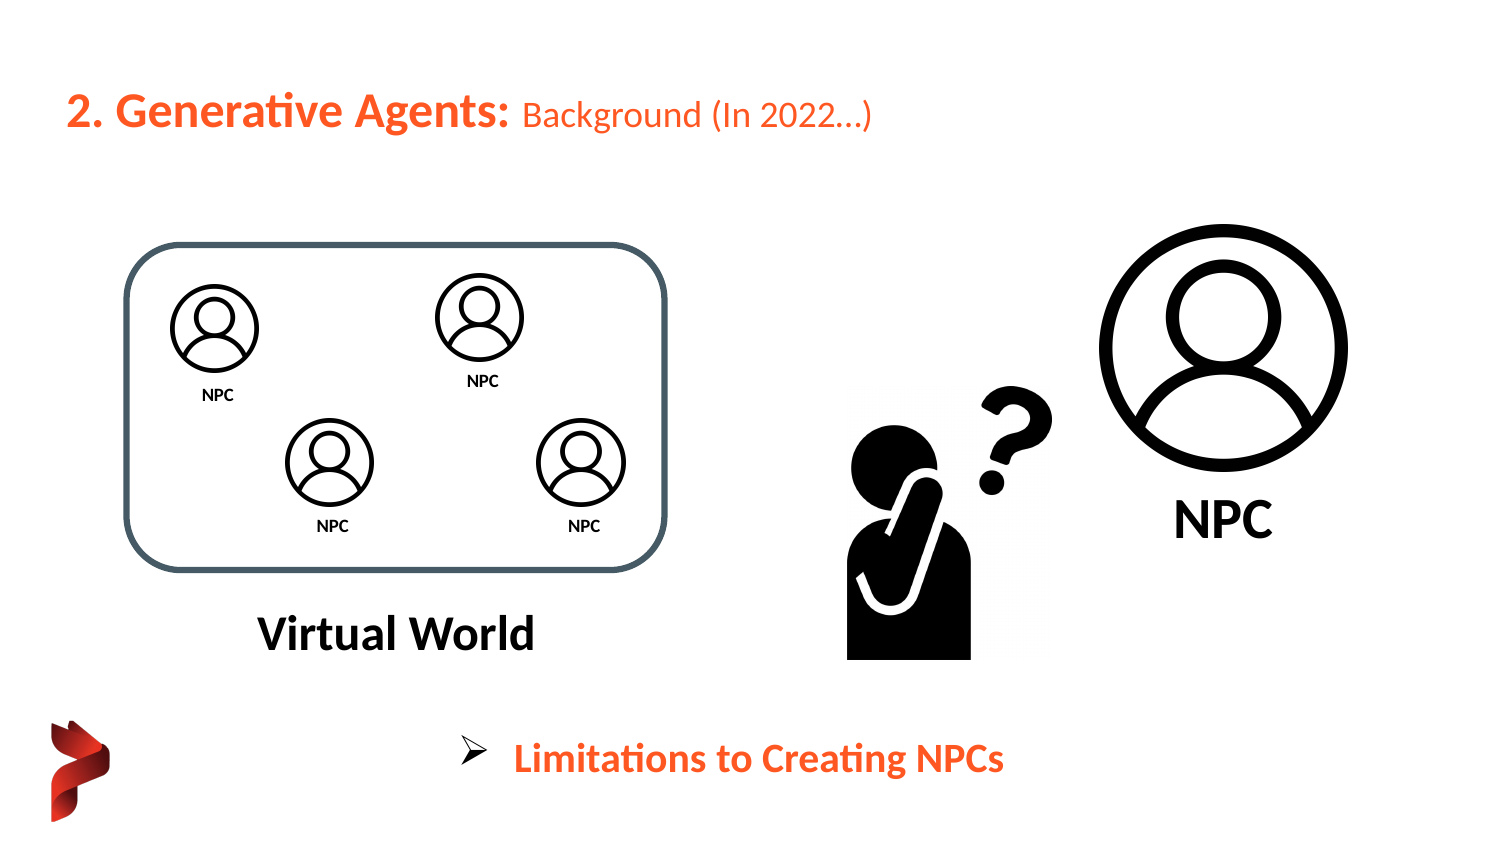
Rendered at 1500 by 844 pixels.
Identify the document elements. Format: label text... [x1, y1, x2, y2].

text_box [1099, 223, 1348, 559]
picture [847, 385, 1052, 661]
title 2. Generative Agents: Background (In 2022…) [51, 62, 1449, 157]
picture [50, 718, 110, 823]
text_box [126, 244, 665, 670]
text_box Limitations to Creating NPCs [443, 723, 1020, 789]
